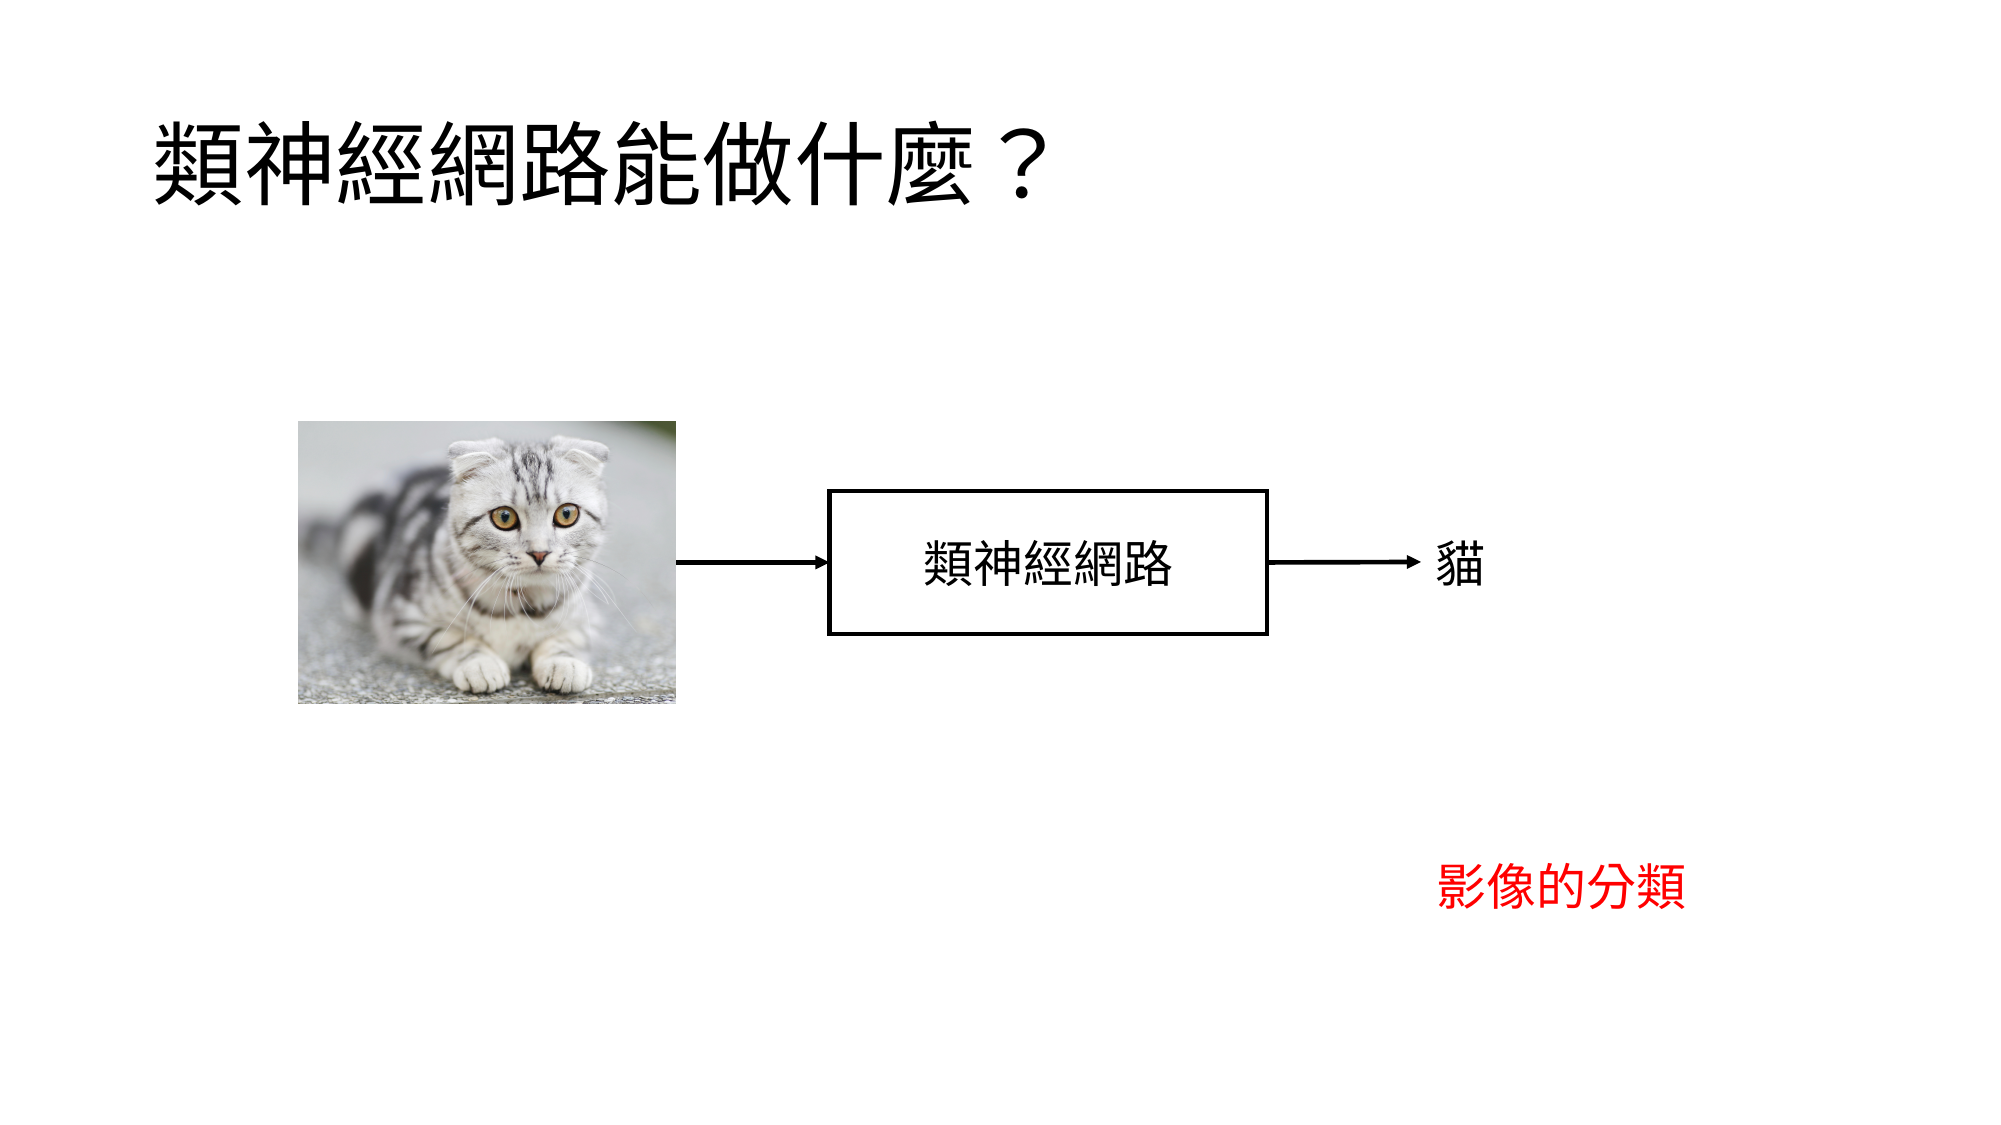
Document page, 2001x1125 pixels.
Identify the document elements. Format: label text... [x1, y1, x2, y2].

text_box 類神經網路 [828, 490, 1268, 635]
picture [298, 421, 676, 704]
text_box 影像的分類 [1421, 847, 1702, 923]
title 類神經網路能做什麼？ [137, 59, 1863, 278]
text_box 貓 [1420, 524, 1501, 600]
